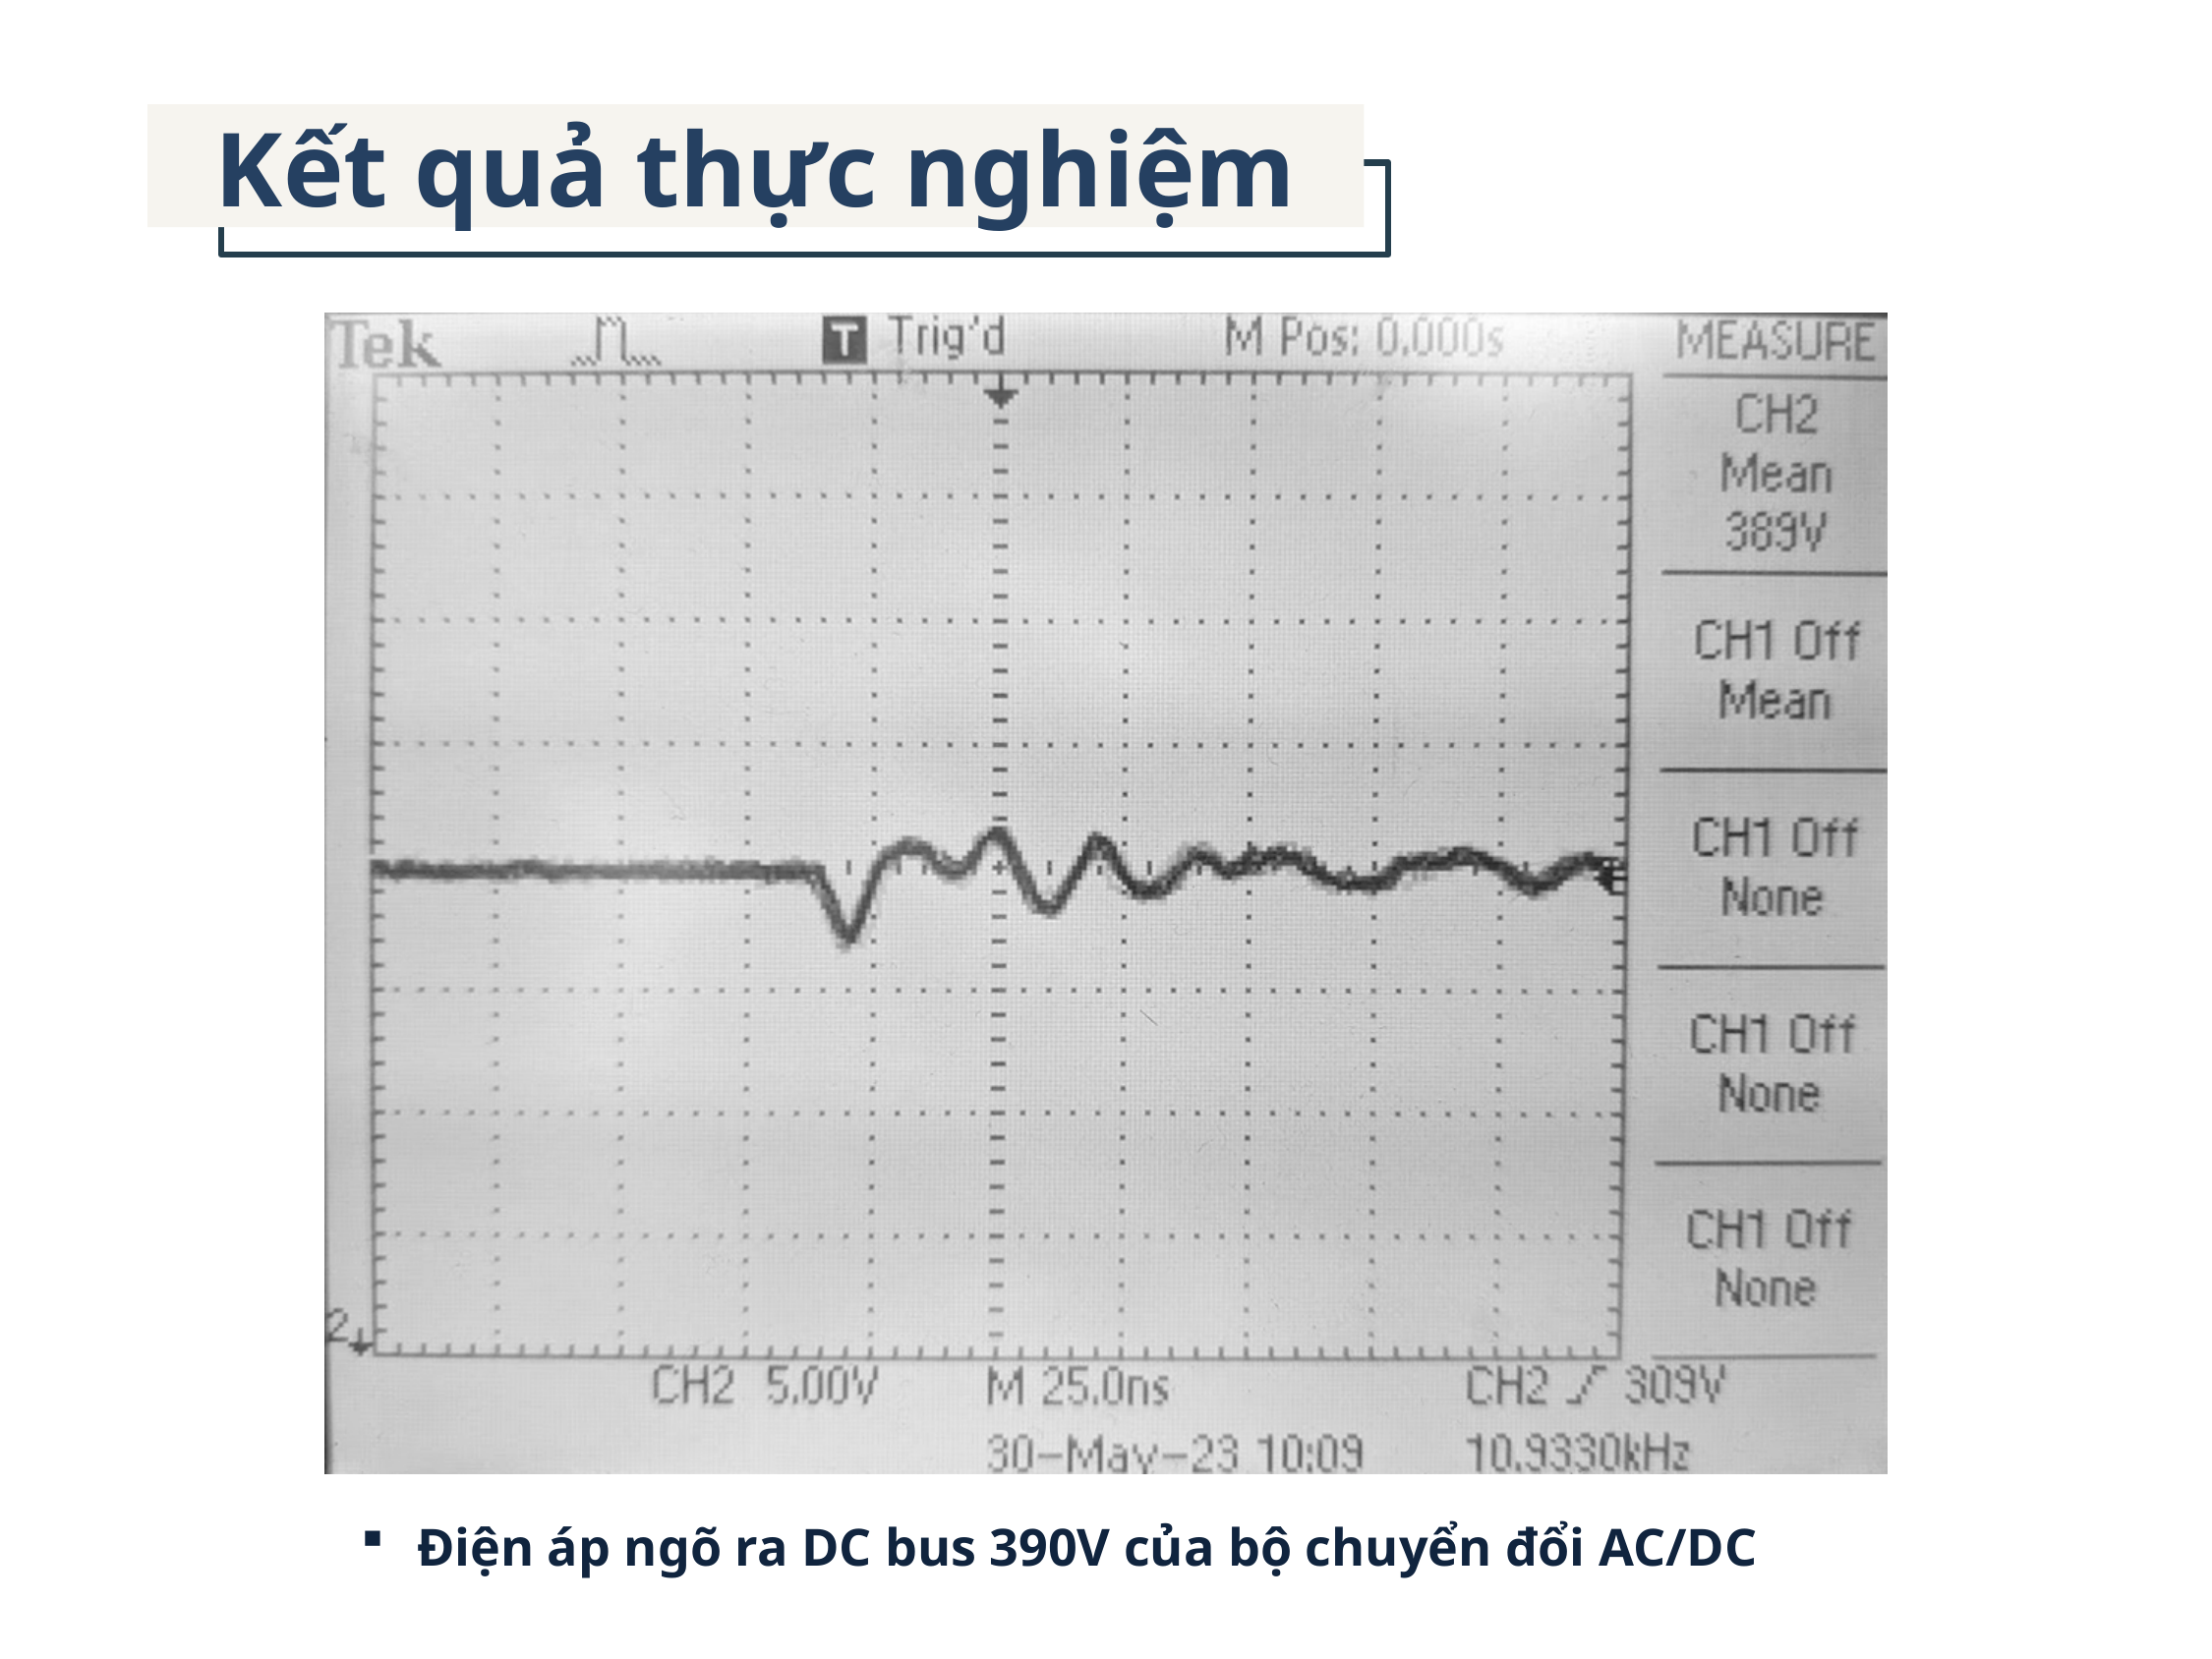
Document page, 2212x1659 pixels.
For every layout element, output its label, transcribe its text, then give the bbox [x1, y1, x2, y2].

text_box Điện áp ngõ ra DC bus 390V của bộ chuyển đổi AC/DC [347, 1482, 1865, 1584]
picture [323, 313, 1889, 1474]
text_box Kết quả thực nghiệm [147, 104, 1365, 228]
text_box [220, 162, 1389, 256]
